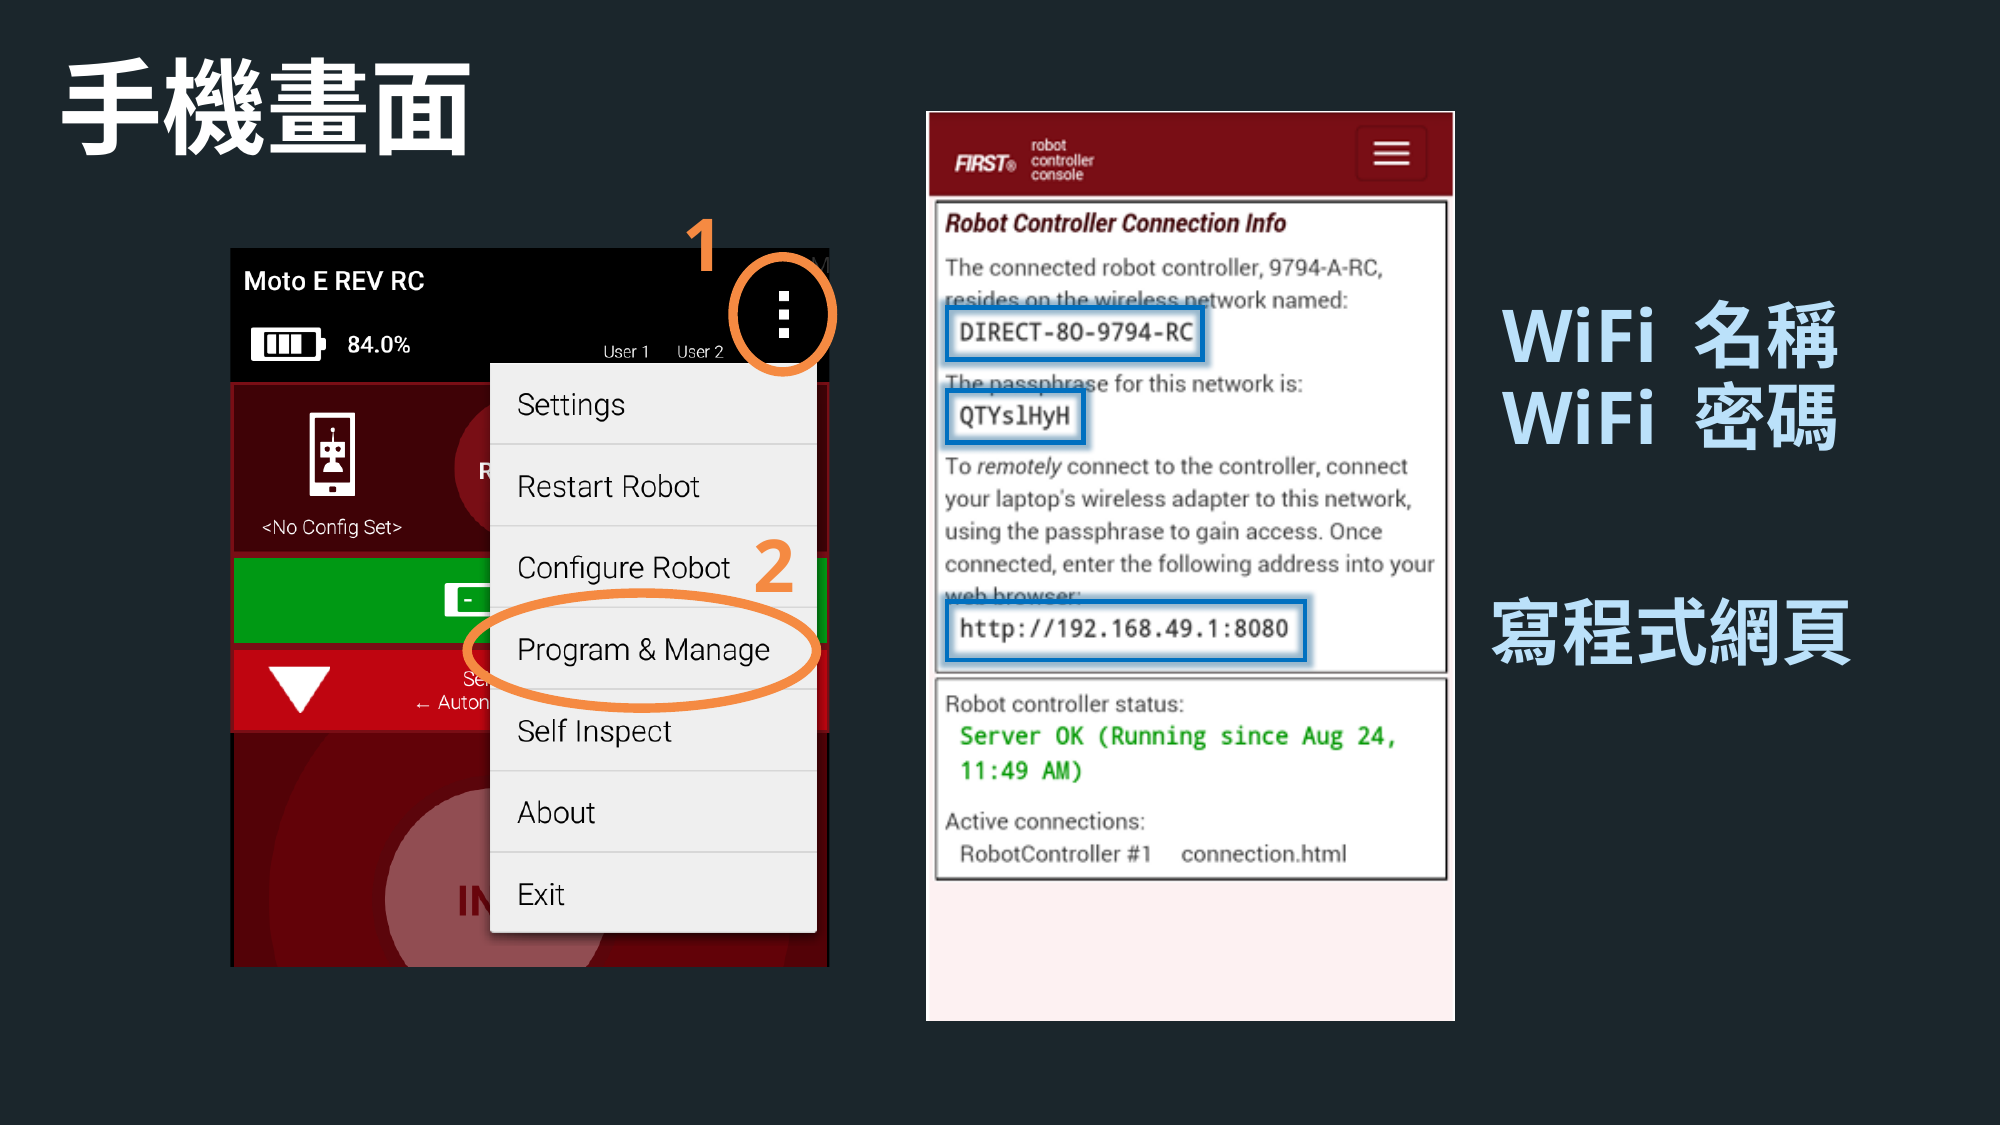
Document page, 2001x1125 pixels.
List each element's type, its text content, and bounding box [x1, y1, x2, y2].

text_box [230, 191, 833, 968]
title 手機畫面 [43, 41, 496, 177]
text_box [926, 111, 1888, 1021]
